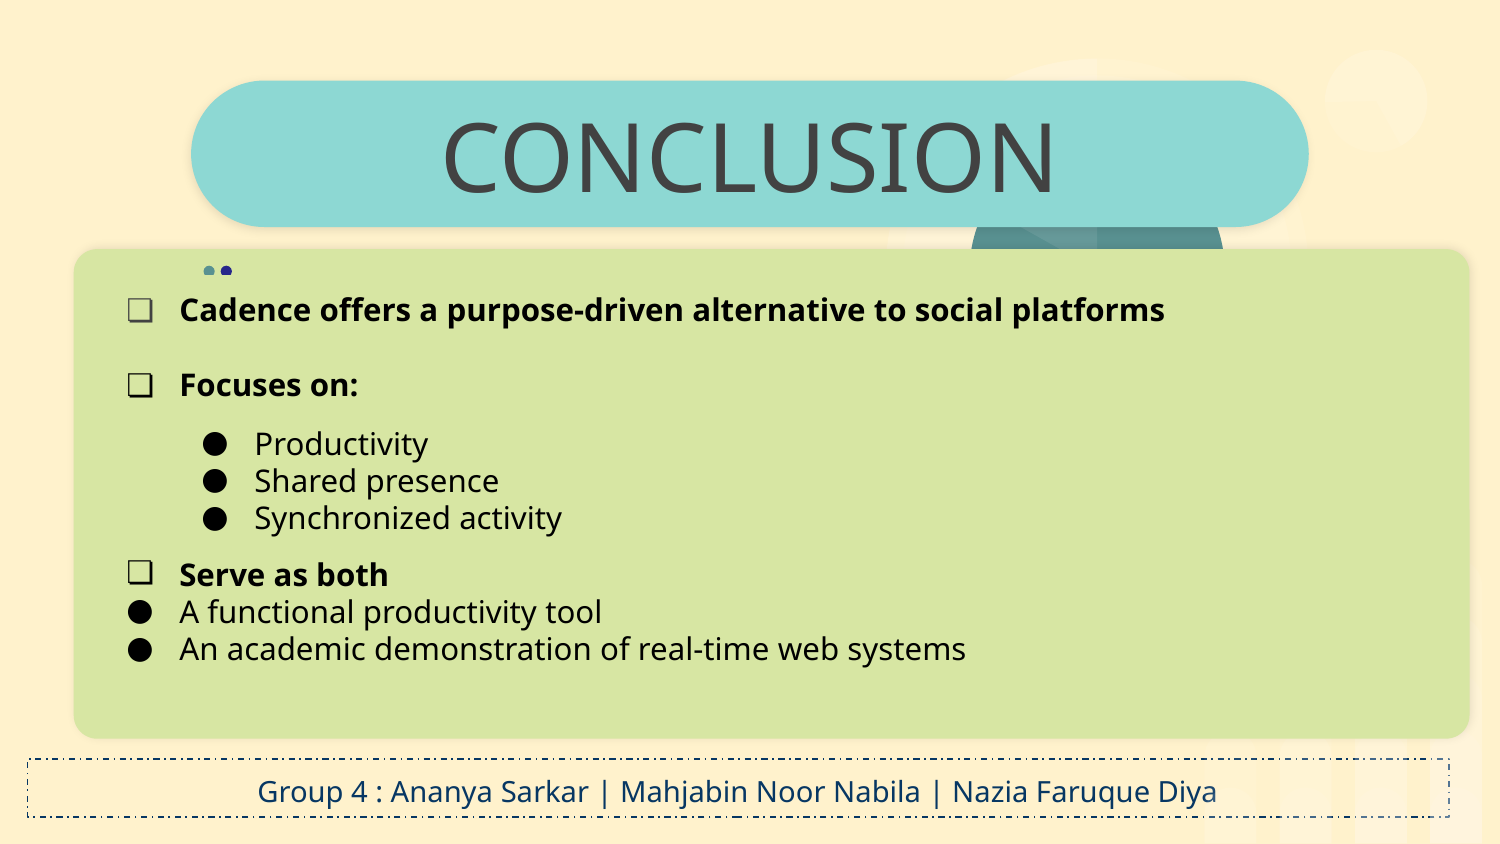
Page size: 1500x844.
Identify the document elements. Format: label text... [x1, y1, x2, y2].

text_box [203, 265, 250, 278]
text_box [422, 731, 737, 782]
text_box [203, 563, 250, 575]
text_box [73, 249, 1470, 739]
text_box CONCLUSION [191, 80, 1309, 228]
text_box Cadence offers a purpose-driven alternative to social platforms Focuses on: Productivity Shared presence Synchronized activity Serve as both A functional productivity tool An academic demonstration of real-time web systems [89, 275, 1376, 731]
